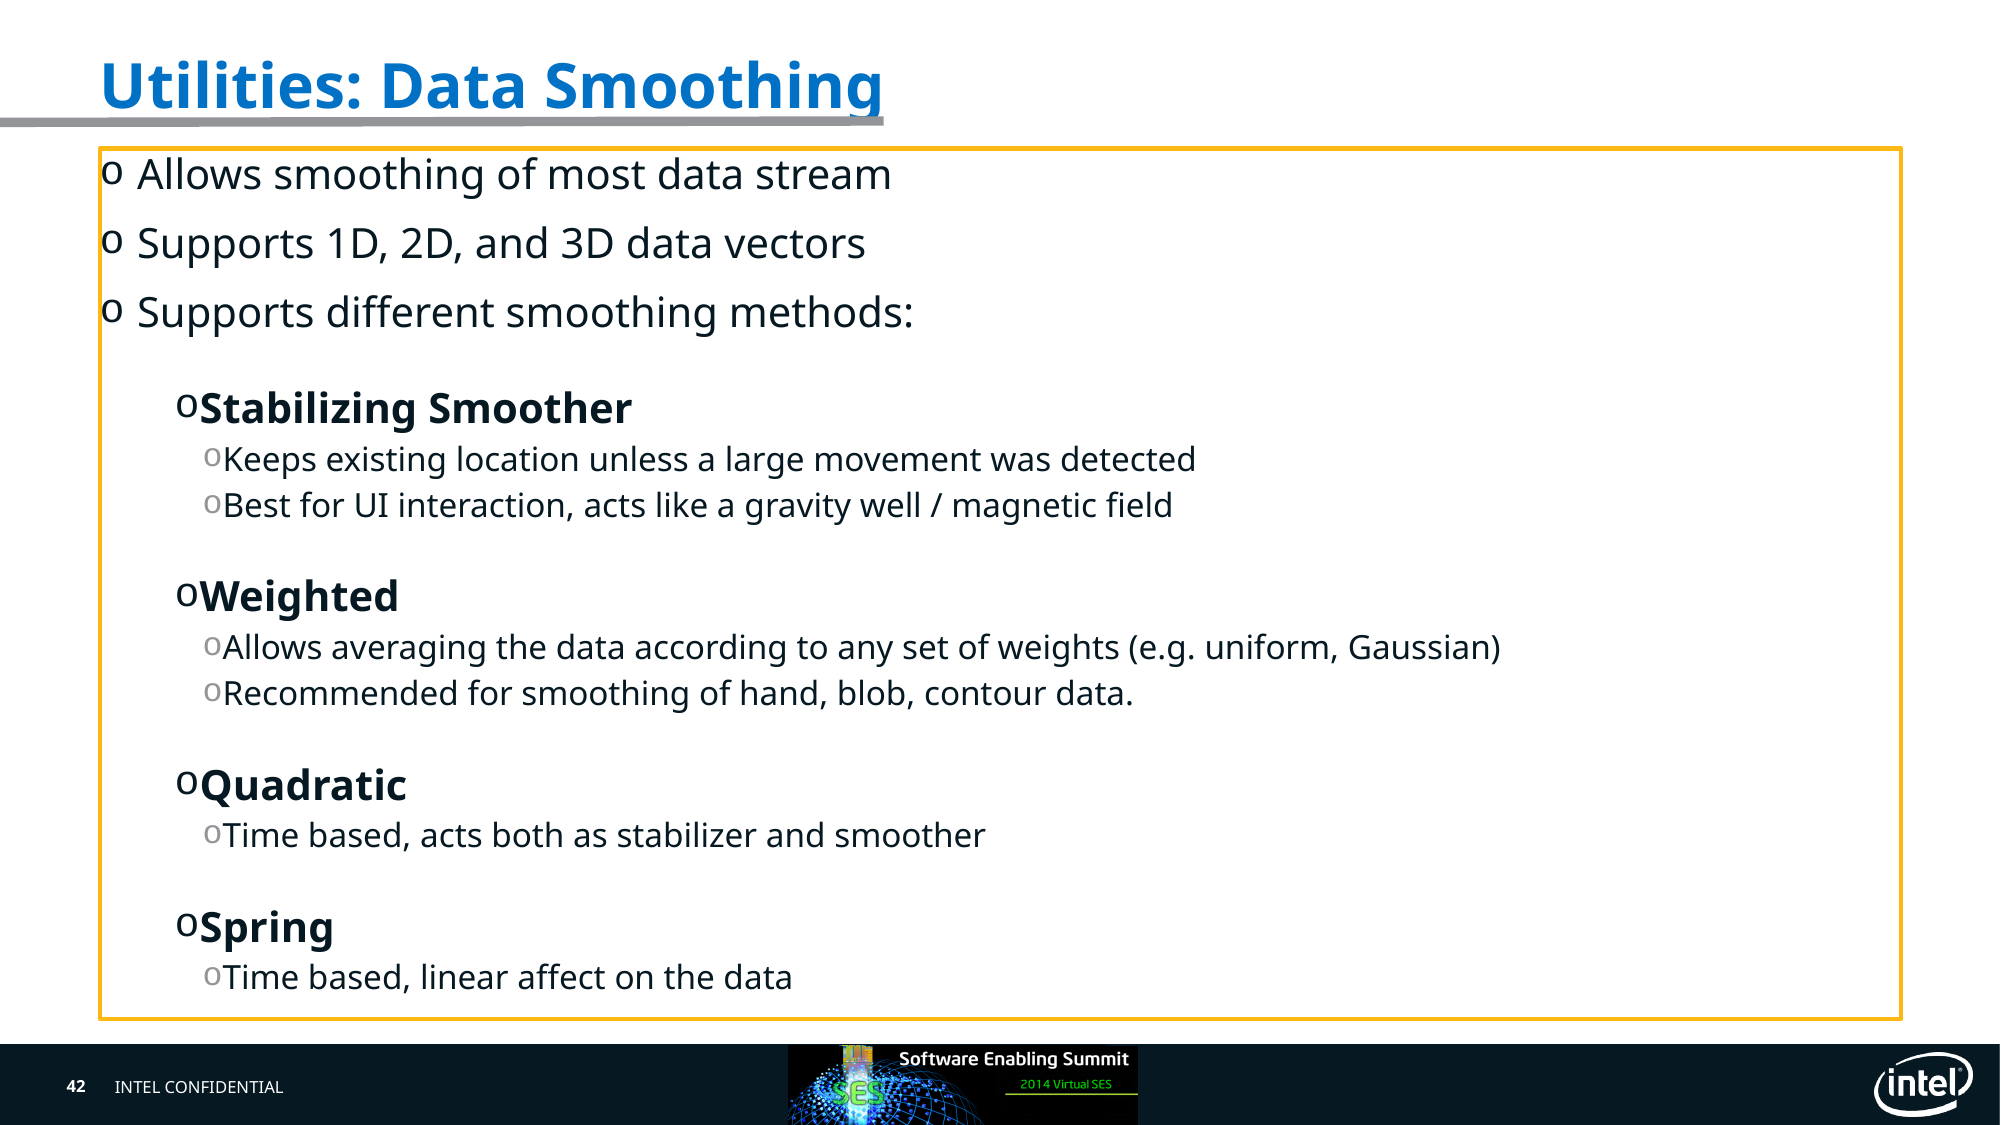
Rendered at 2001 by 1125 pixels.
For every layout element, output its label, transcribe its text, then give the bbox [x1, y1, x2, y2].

title Utilities: Data Smoothing [99, 67, 1900, 146]
list Allows smoothing of most data stream Supports 1D, 2D, and 3D data vectors Supports different smoothing methods: Stabilizing Smoother Keeps existing location unless a large movement was detected Best for UI interaction, acts like a gravity well / magnetic field Weighted Allows averaging the data according to any set of weights (e.g. uniform, Gaussian) Recommended for smoothing of hand, blob, contour data. Quadratic Time based, acts both as stabilizer and smoother Spring Time based, linear affect on the data [98, 146, 1903, 1021]
picture [788, 1045, 1138, 1125]
picture [1874, 1052, 1973, 1117]
slide_number 42 [0, 1069, 101, 1106]
